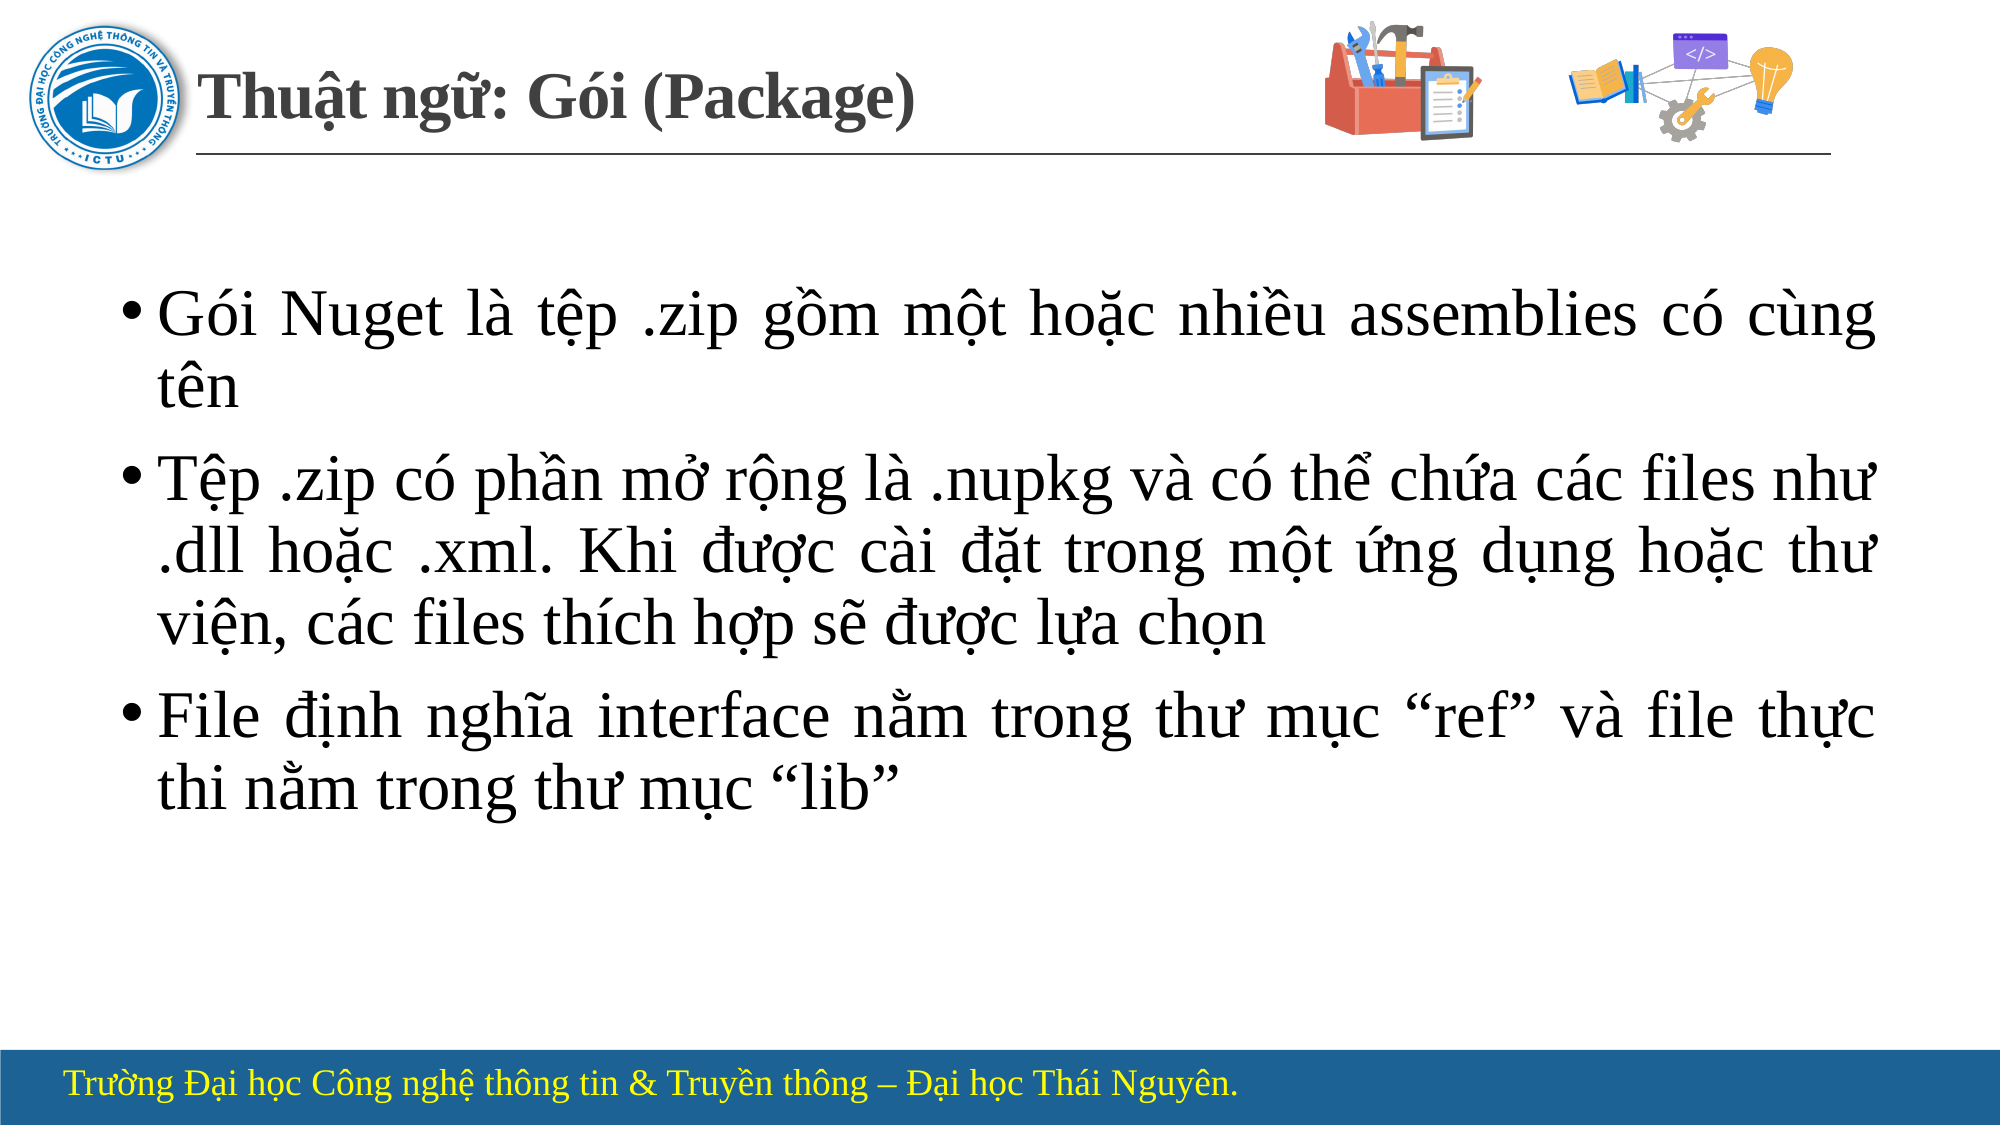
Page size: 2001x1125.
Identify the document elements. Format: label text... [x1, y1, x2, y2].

picture [27, 24, 181, 171]
text_box Trường Đại học Công nghệ thông tin & Truyền thông – Đại học Thái Nguyên. [48, 1050, 1970, 1111]
title Thuật ngữ: Gói (Package) [192, 47, 1217, 149]
text_box Gói Nuget là tệp .zip gồm một hoặc nhiều assemblies có cùng tên Tệp .zip có phần mở rộng là .nupkg và có thể chứa các files như .dll hoặc .xml. Khi được cài đặt trong một ứng dụng hoặc thư viện, các files thích hợp sẽ được lựa chọn File định nghĩa interface nằm trong thư mục “ref” và file thực thi nằm trong thư mục “lib” [105, 270, 1895, 914]
picture [1220, 0, 1844, 171]
